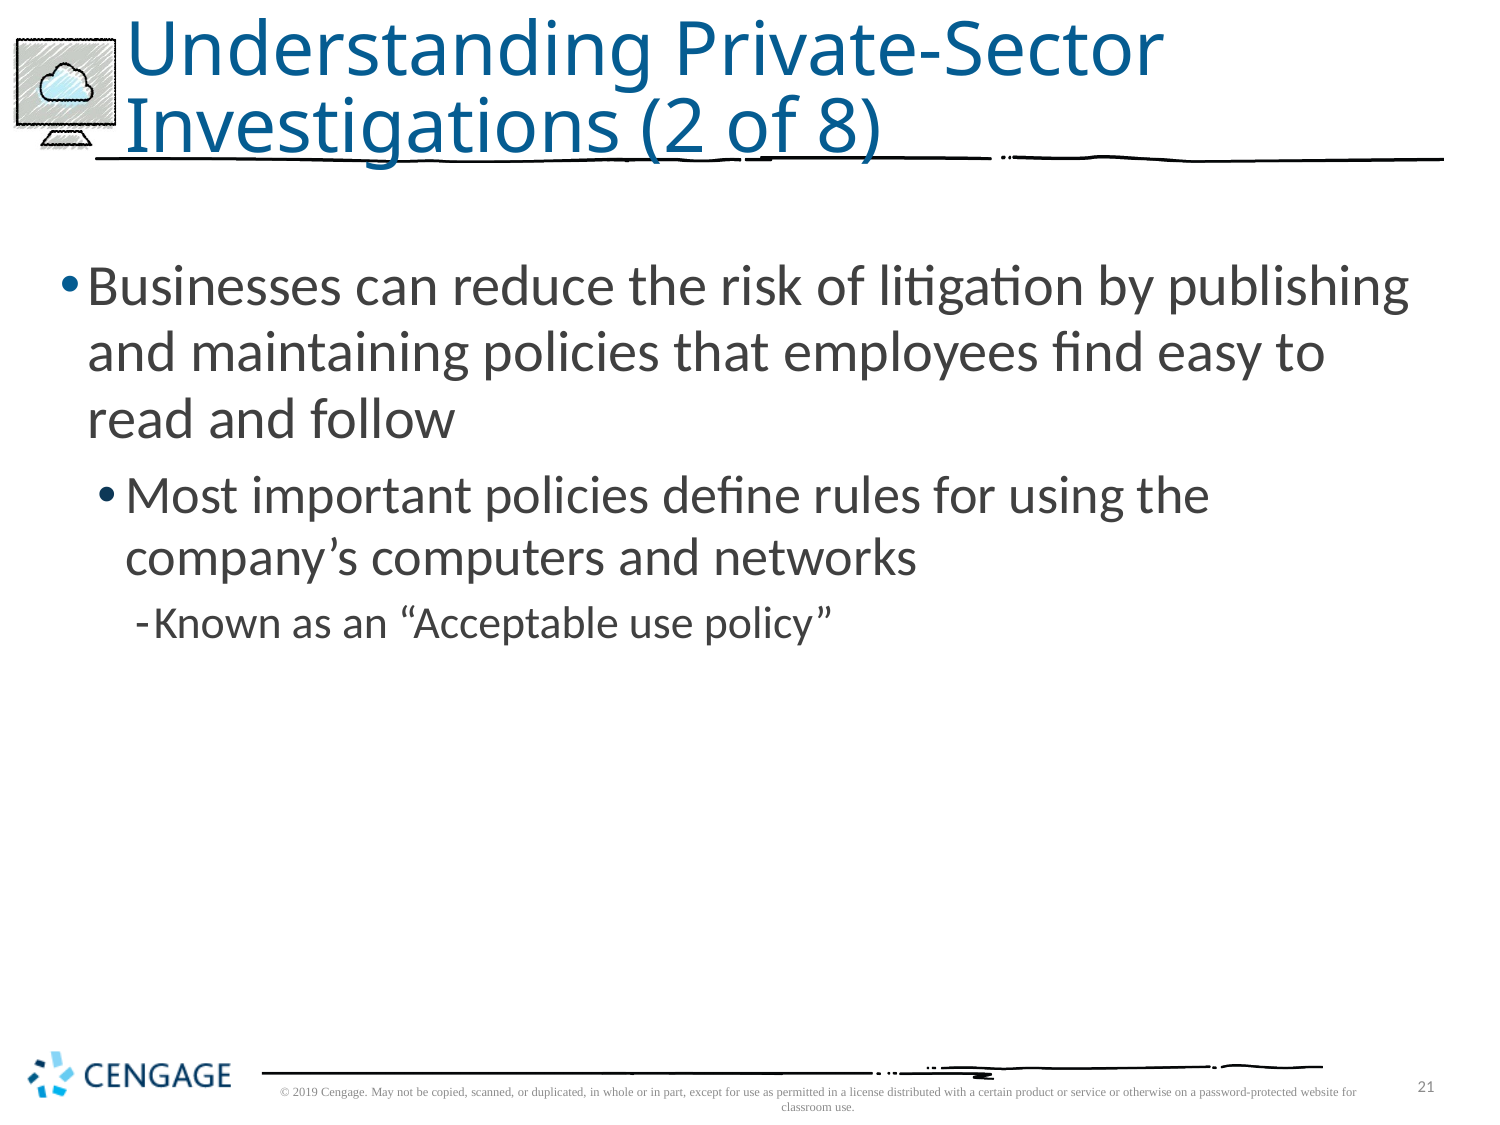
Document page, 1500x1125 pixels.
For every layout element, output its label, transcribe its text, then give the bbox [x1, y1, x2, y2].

picture [95, 155, 125, 163]
title Understanding Private-Sector Investigations (2 of 8) [125, 13, 1442, 169]
picture [261, 1064, 1323, 1079]
list Businesses can reduce the risk of litigation by publishing and maintaining policies that employees find easy to read and follow Most important policies define rules for using the company’s computers and networks Known as an “Acceptable use policy” [59, 252, 1441, 656]
picture [12, 36, 117, 151]
picture [7, 1037, 244, 1111]
footer © 2019 Cengage. May not be copied, scanned, or duplicated, in whole or in part, except for use as permitted in a license distributed with a certain product or service or otherwise on a password-protected website for classroom use. [261, 1079, 1375, 1120]
